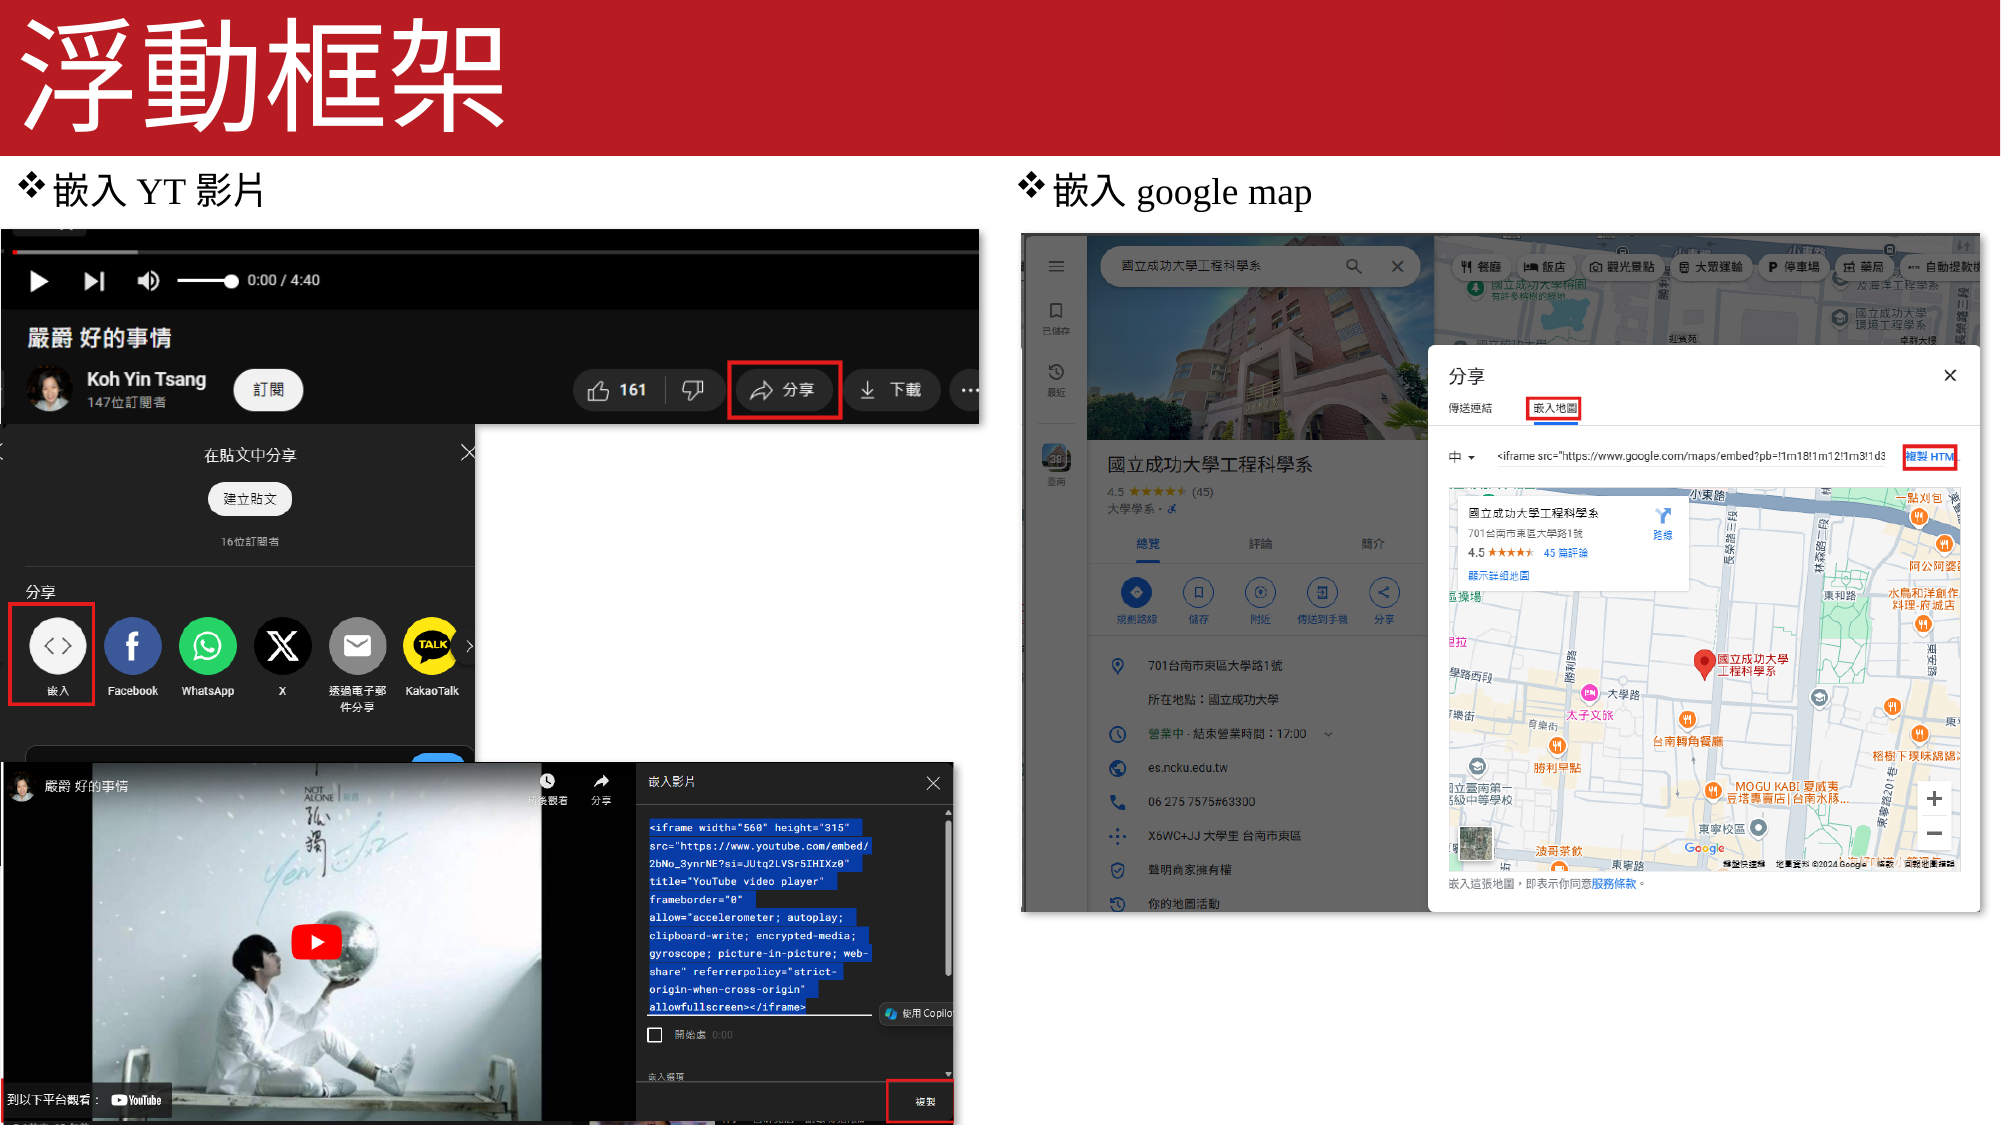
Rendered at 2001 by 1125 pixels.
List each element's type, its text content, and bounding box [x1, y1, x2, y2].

text_box 嵌入google map [999, 159, 1455, 229]
title 浮動框架 [1, 0, 1727, 156]
picture [1021, 232, 1980, 912]
list 嵌入YT影片 [0, 159, 455, 229]
picture [0, 228, 979, 1125]
